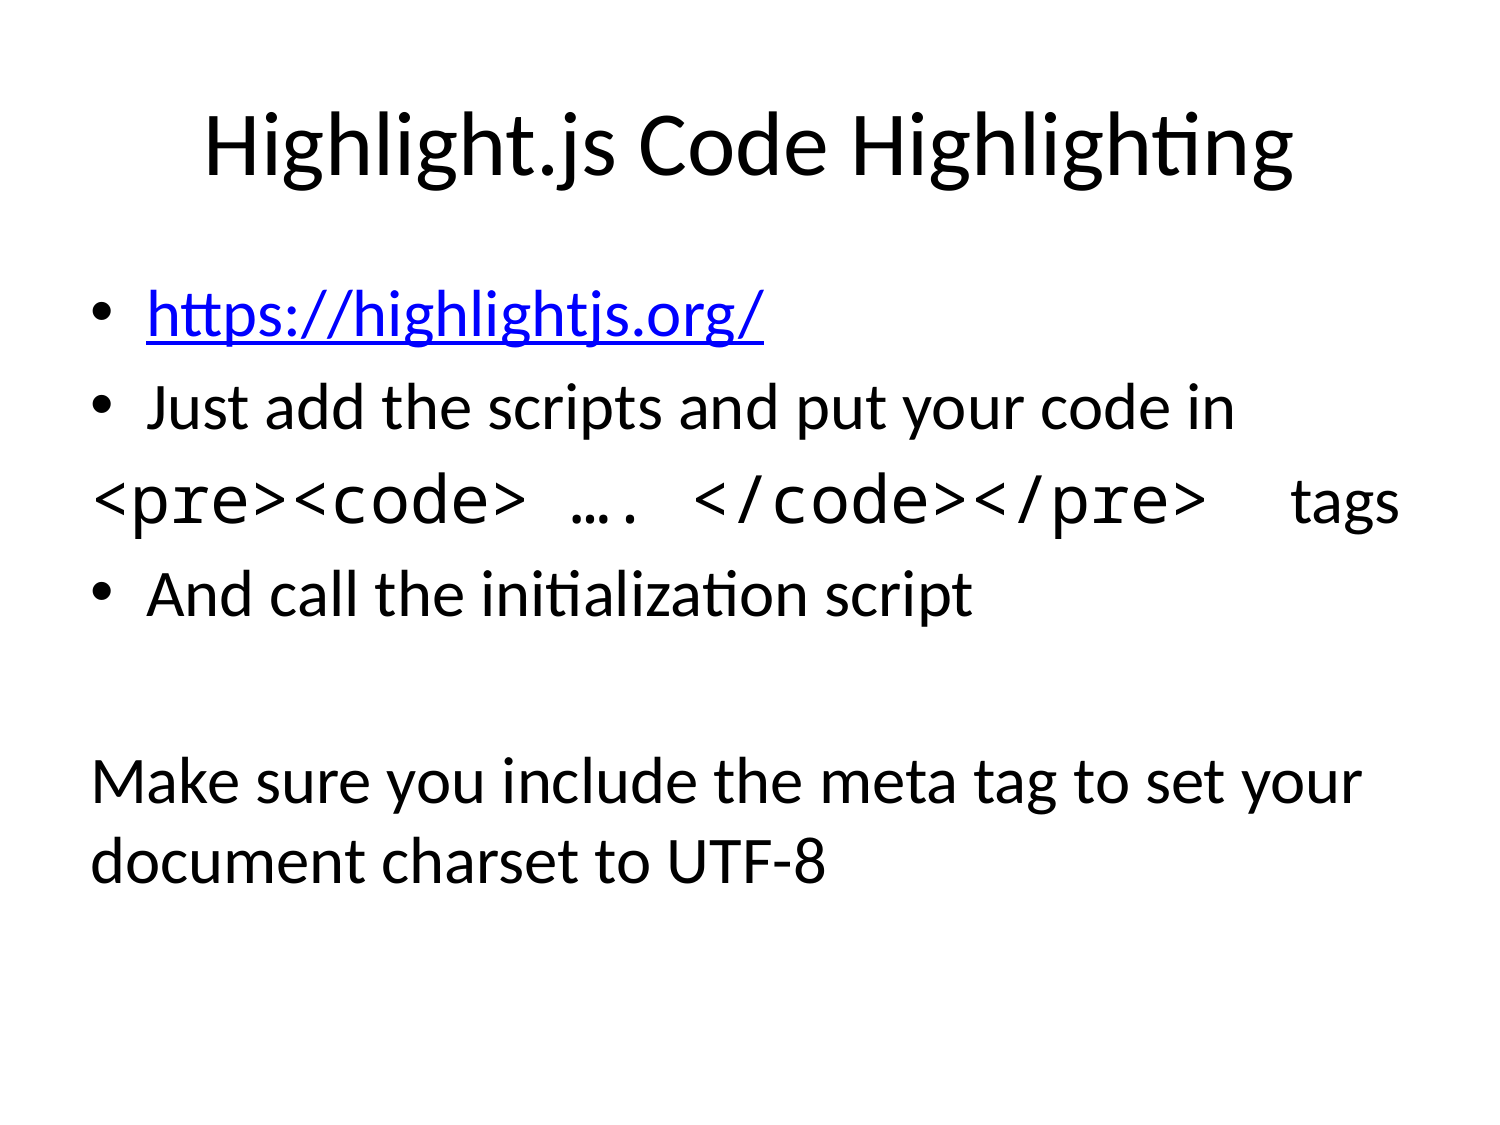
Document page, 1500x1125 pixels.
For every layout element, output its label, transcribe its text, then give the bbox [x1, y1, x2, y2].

list https://highlightjs.org/ Just add the scripts and put your code in <pre><code> …. </code></pre> tags And call the initialization script Make sure you include the meta tag to set your document charset to UTF-8 [75, 262, 1425, 1005]
title Highlight.js Code Highlighting [75, 45, 1425, 233]
